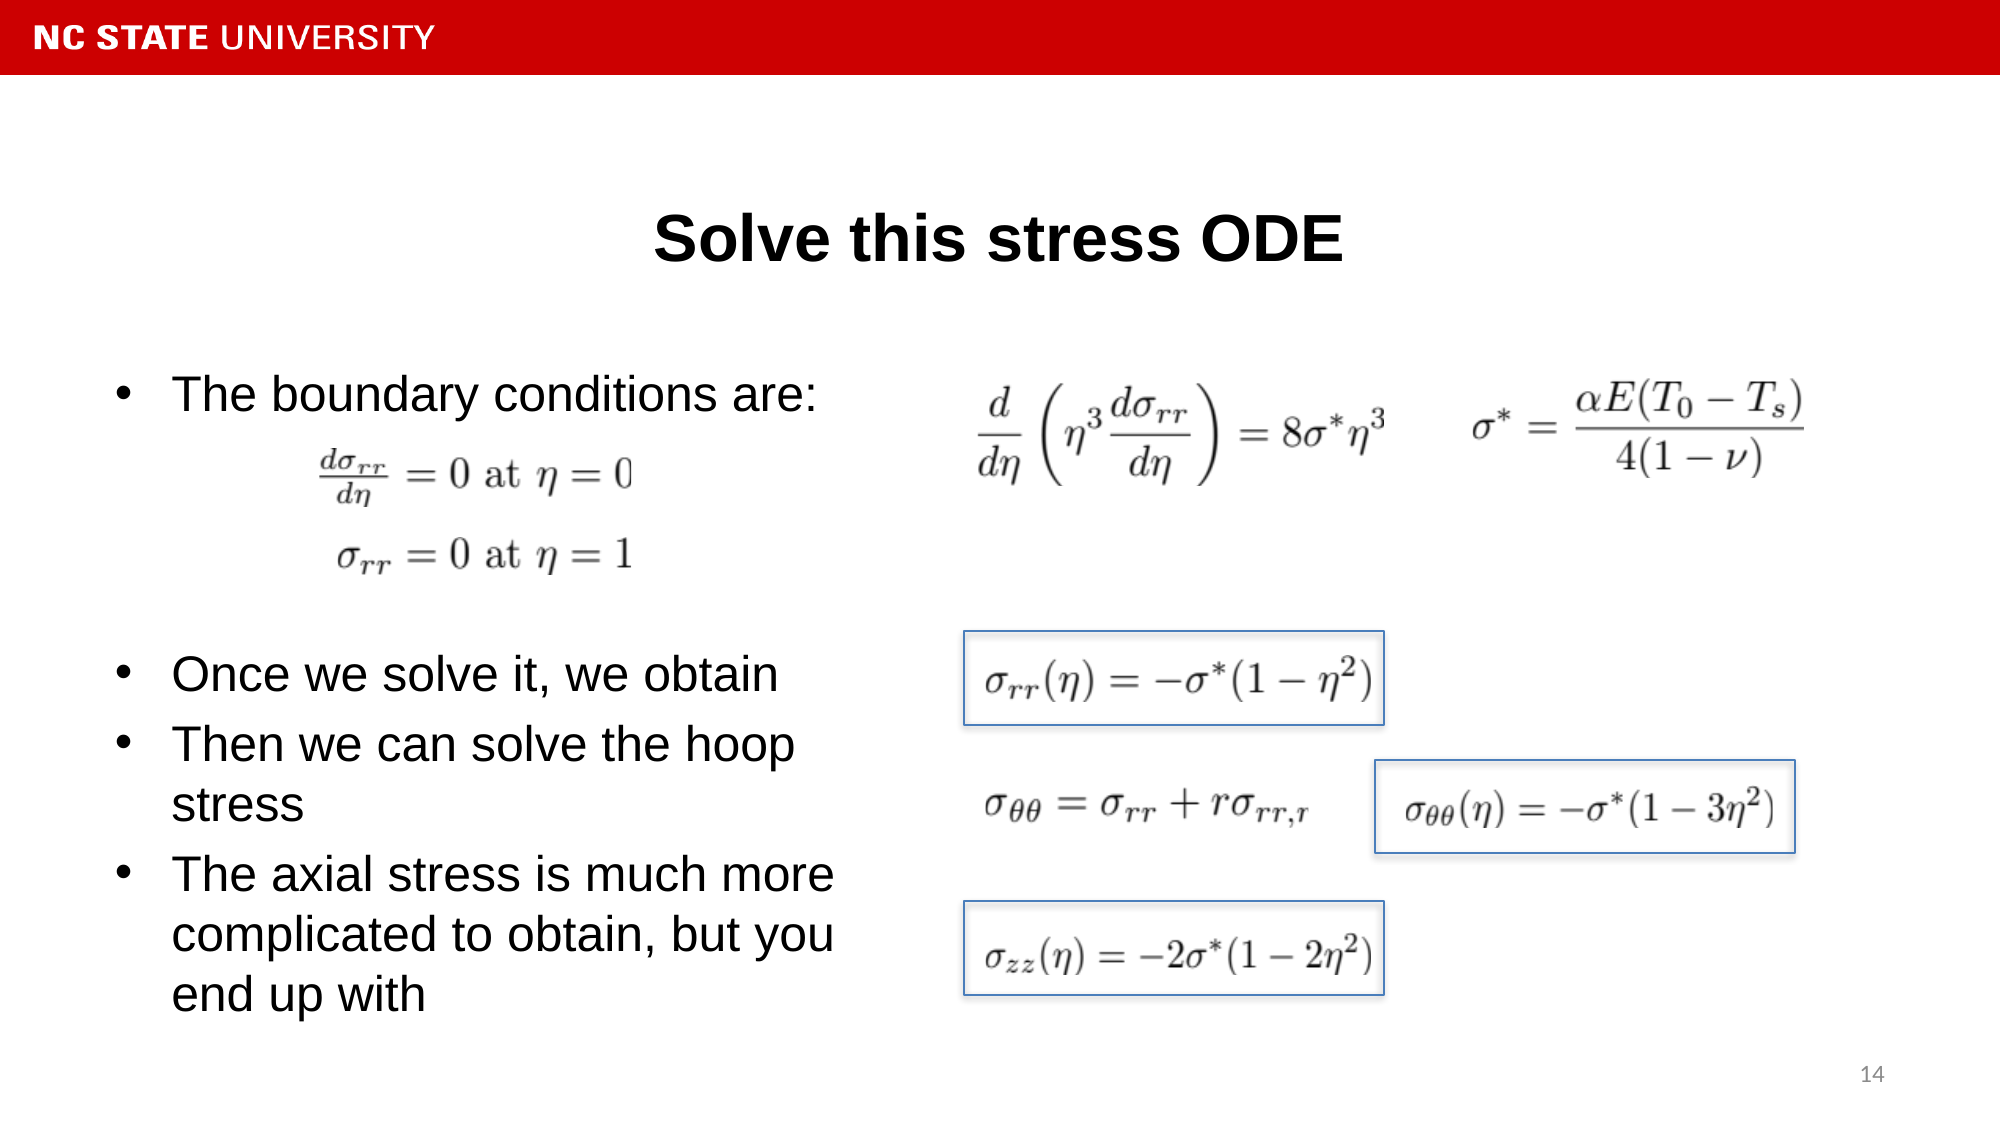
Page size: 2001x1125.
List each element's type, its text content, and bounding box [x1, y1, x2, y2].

picture [337, 536, 632, 575]
picture [985, 787, 1309, 828]
picture [985, 655, 1372, 702]
title Solve this stress ODE [99, 147, 1900, 323]
picture [318, 447, 632, 507]
picture [977, 382, 1385, 486]
text_box [1375, 759, 1796, 854]
picture [1472, 377, 1805, 478]
text_box [963, 900, 1385, 996]
list The boundary conditions are: Once we solve it, we obtain Then we can solve the hoop stress The axial stress is much more complicated to obtain, but you end up with [99, 354, 919, 1005]
text_box [963, 630, 1385, 726]
slide_number 14 [1433, 1042, 1900, 1103]
picture [1405, 785, 1773, 828]
picture [985, 932, 1372, 975]
picture [0, 0, 2000, 75]
